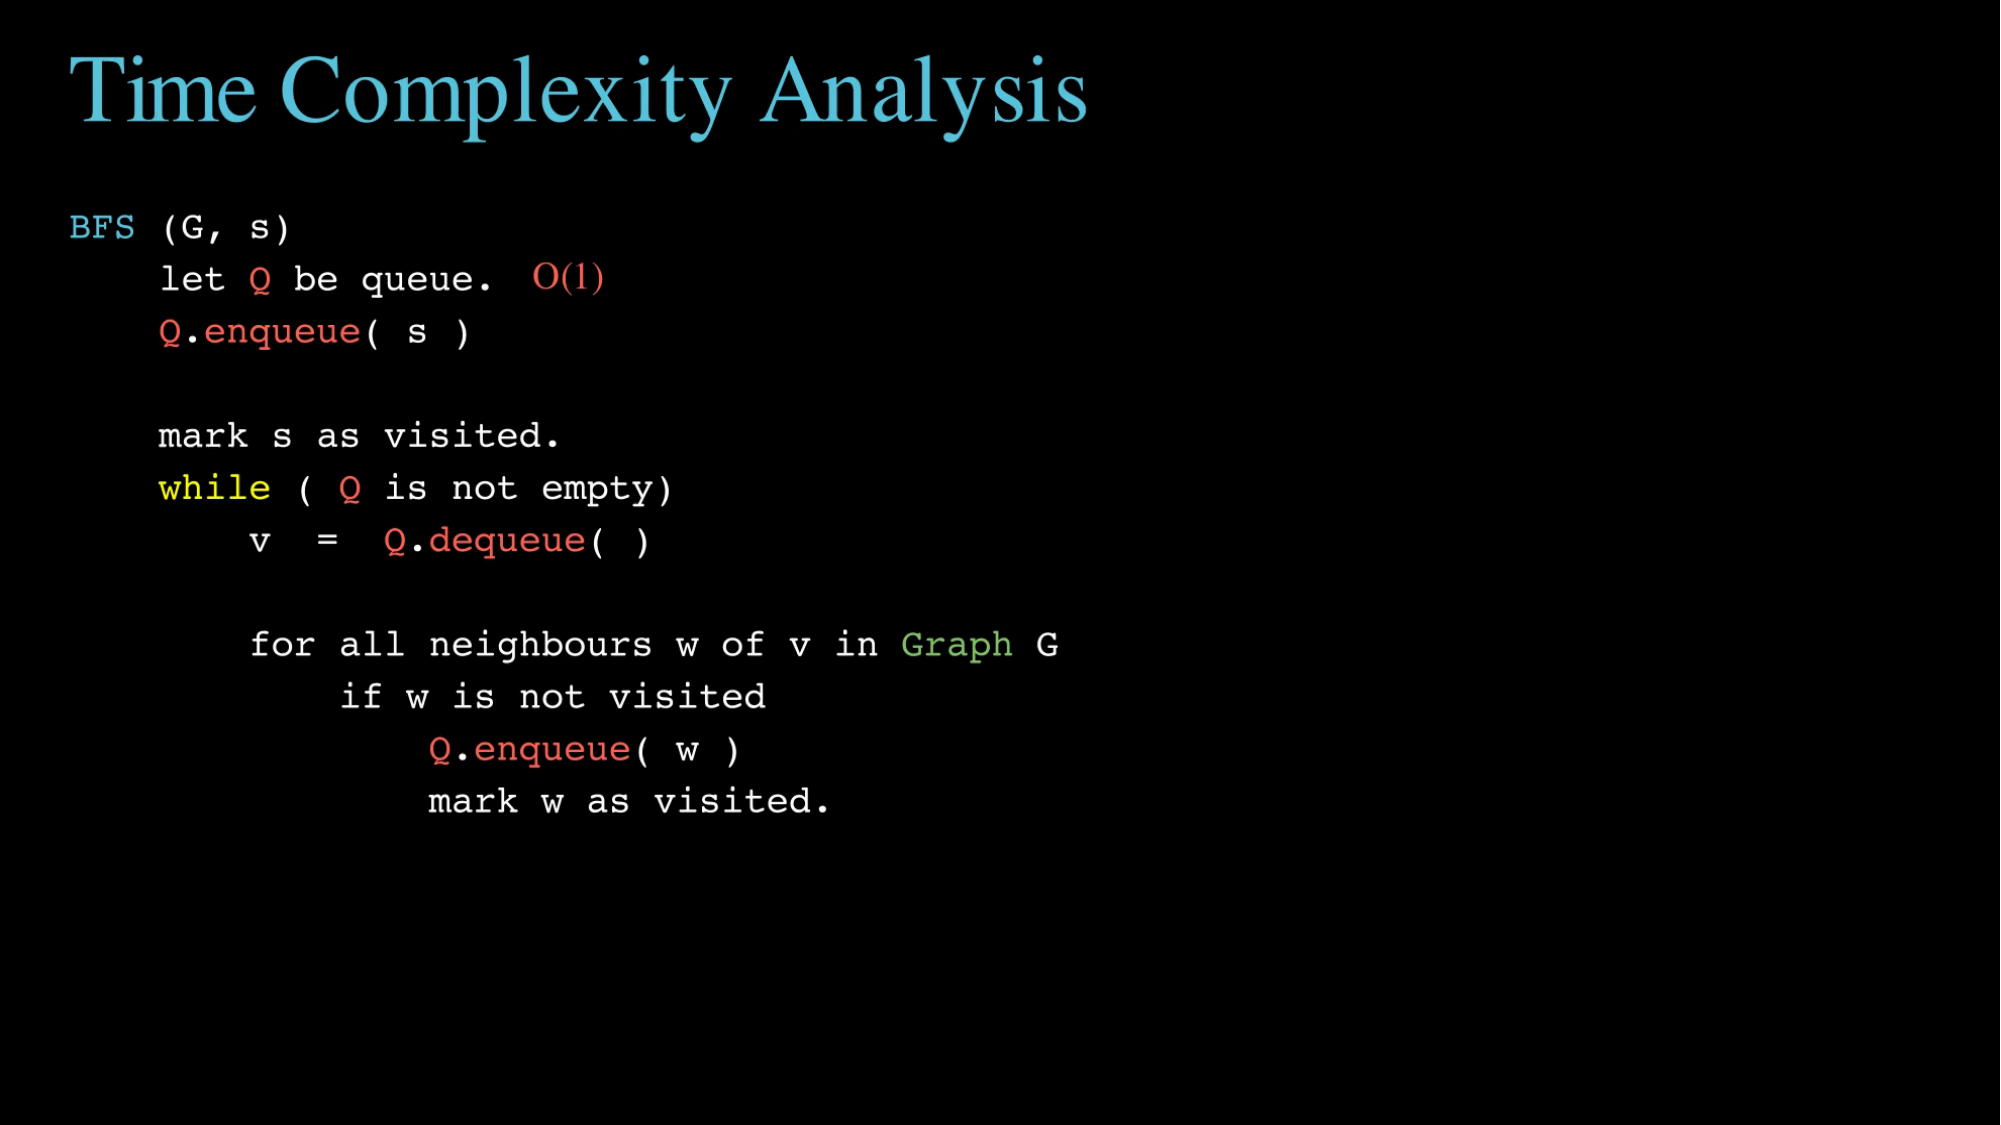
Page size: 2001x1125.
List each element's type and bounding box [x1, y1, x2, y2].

text_box [0, 0, 2000, 1125]
